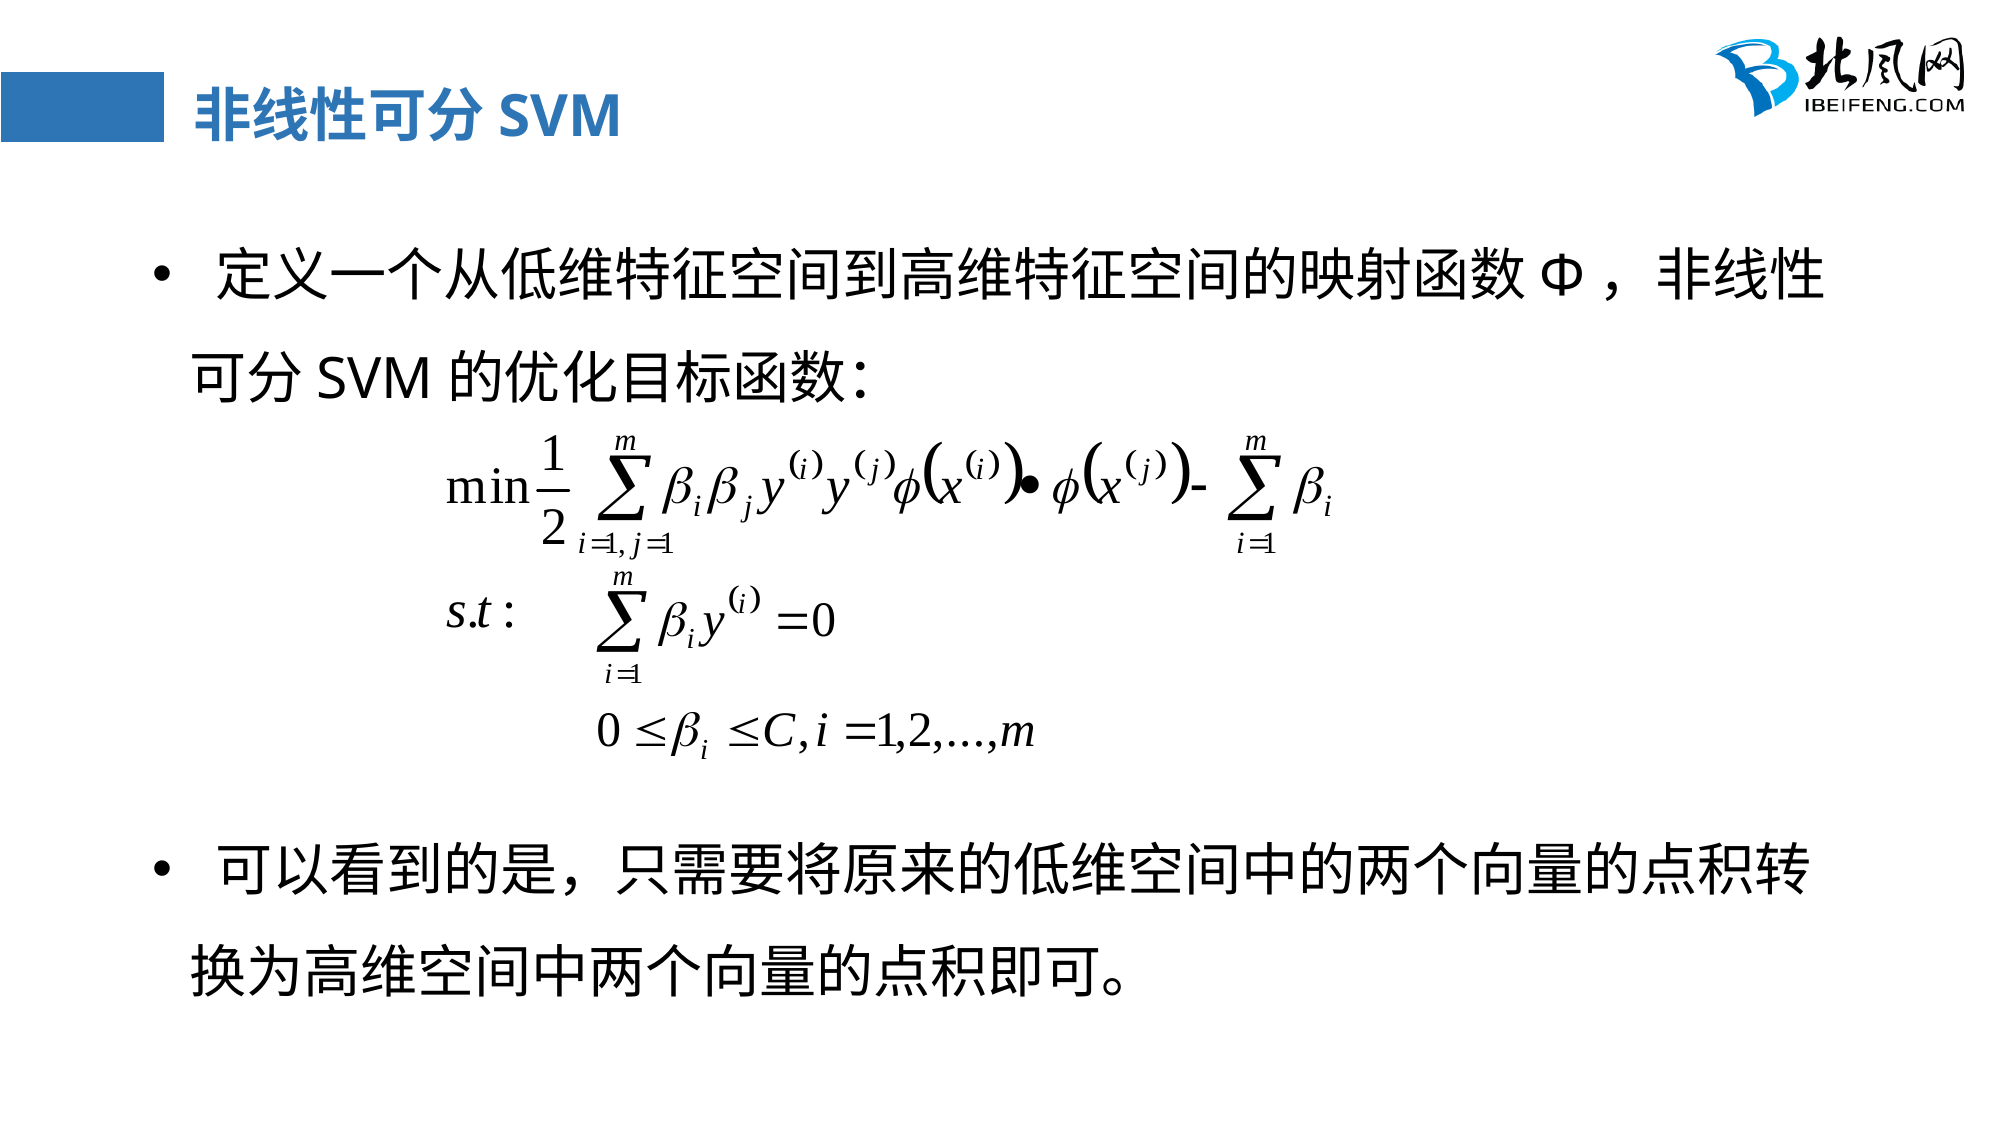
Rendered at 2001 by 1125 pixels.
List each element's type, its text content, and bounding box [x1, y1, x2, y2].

picture [1904, 27, 1974, 119]
list 定义一个从低维特征空间到高维特征空间的映射函数Ф，非线性可分SVM的优化目标函数： 可以看到的是，只需要将原来的低维空间中的两个向量的点积转换为高维空间中两个向量的点积即可。 [137, 196, 1863, 1014]
title 非线性可分SVM [178, 27, 1904, 208]
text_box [437, 417, 1348, 770]
